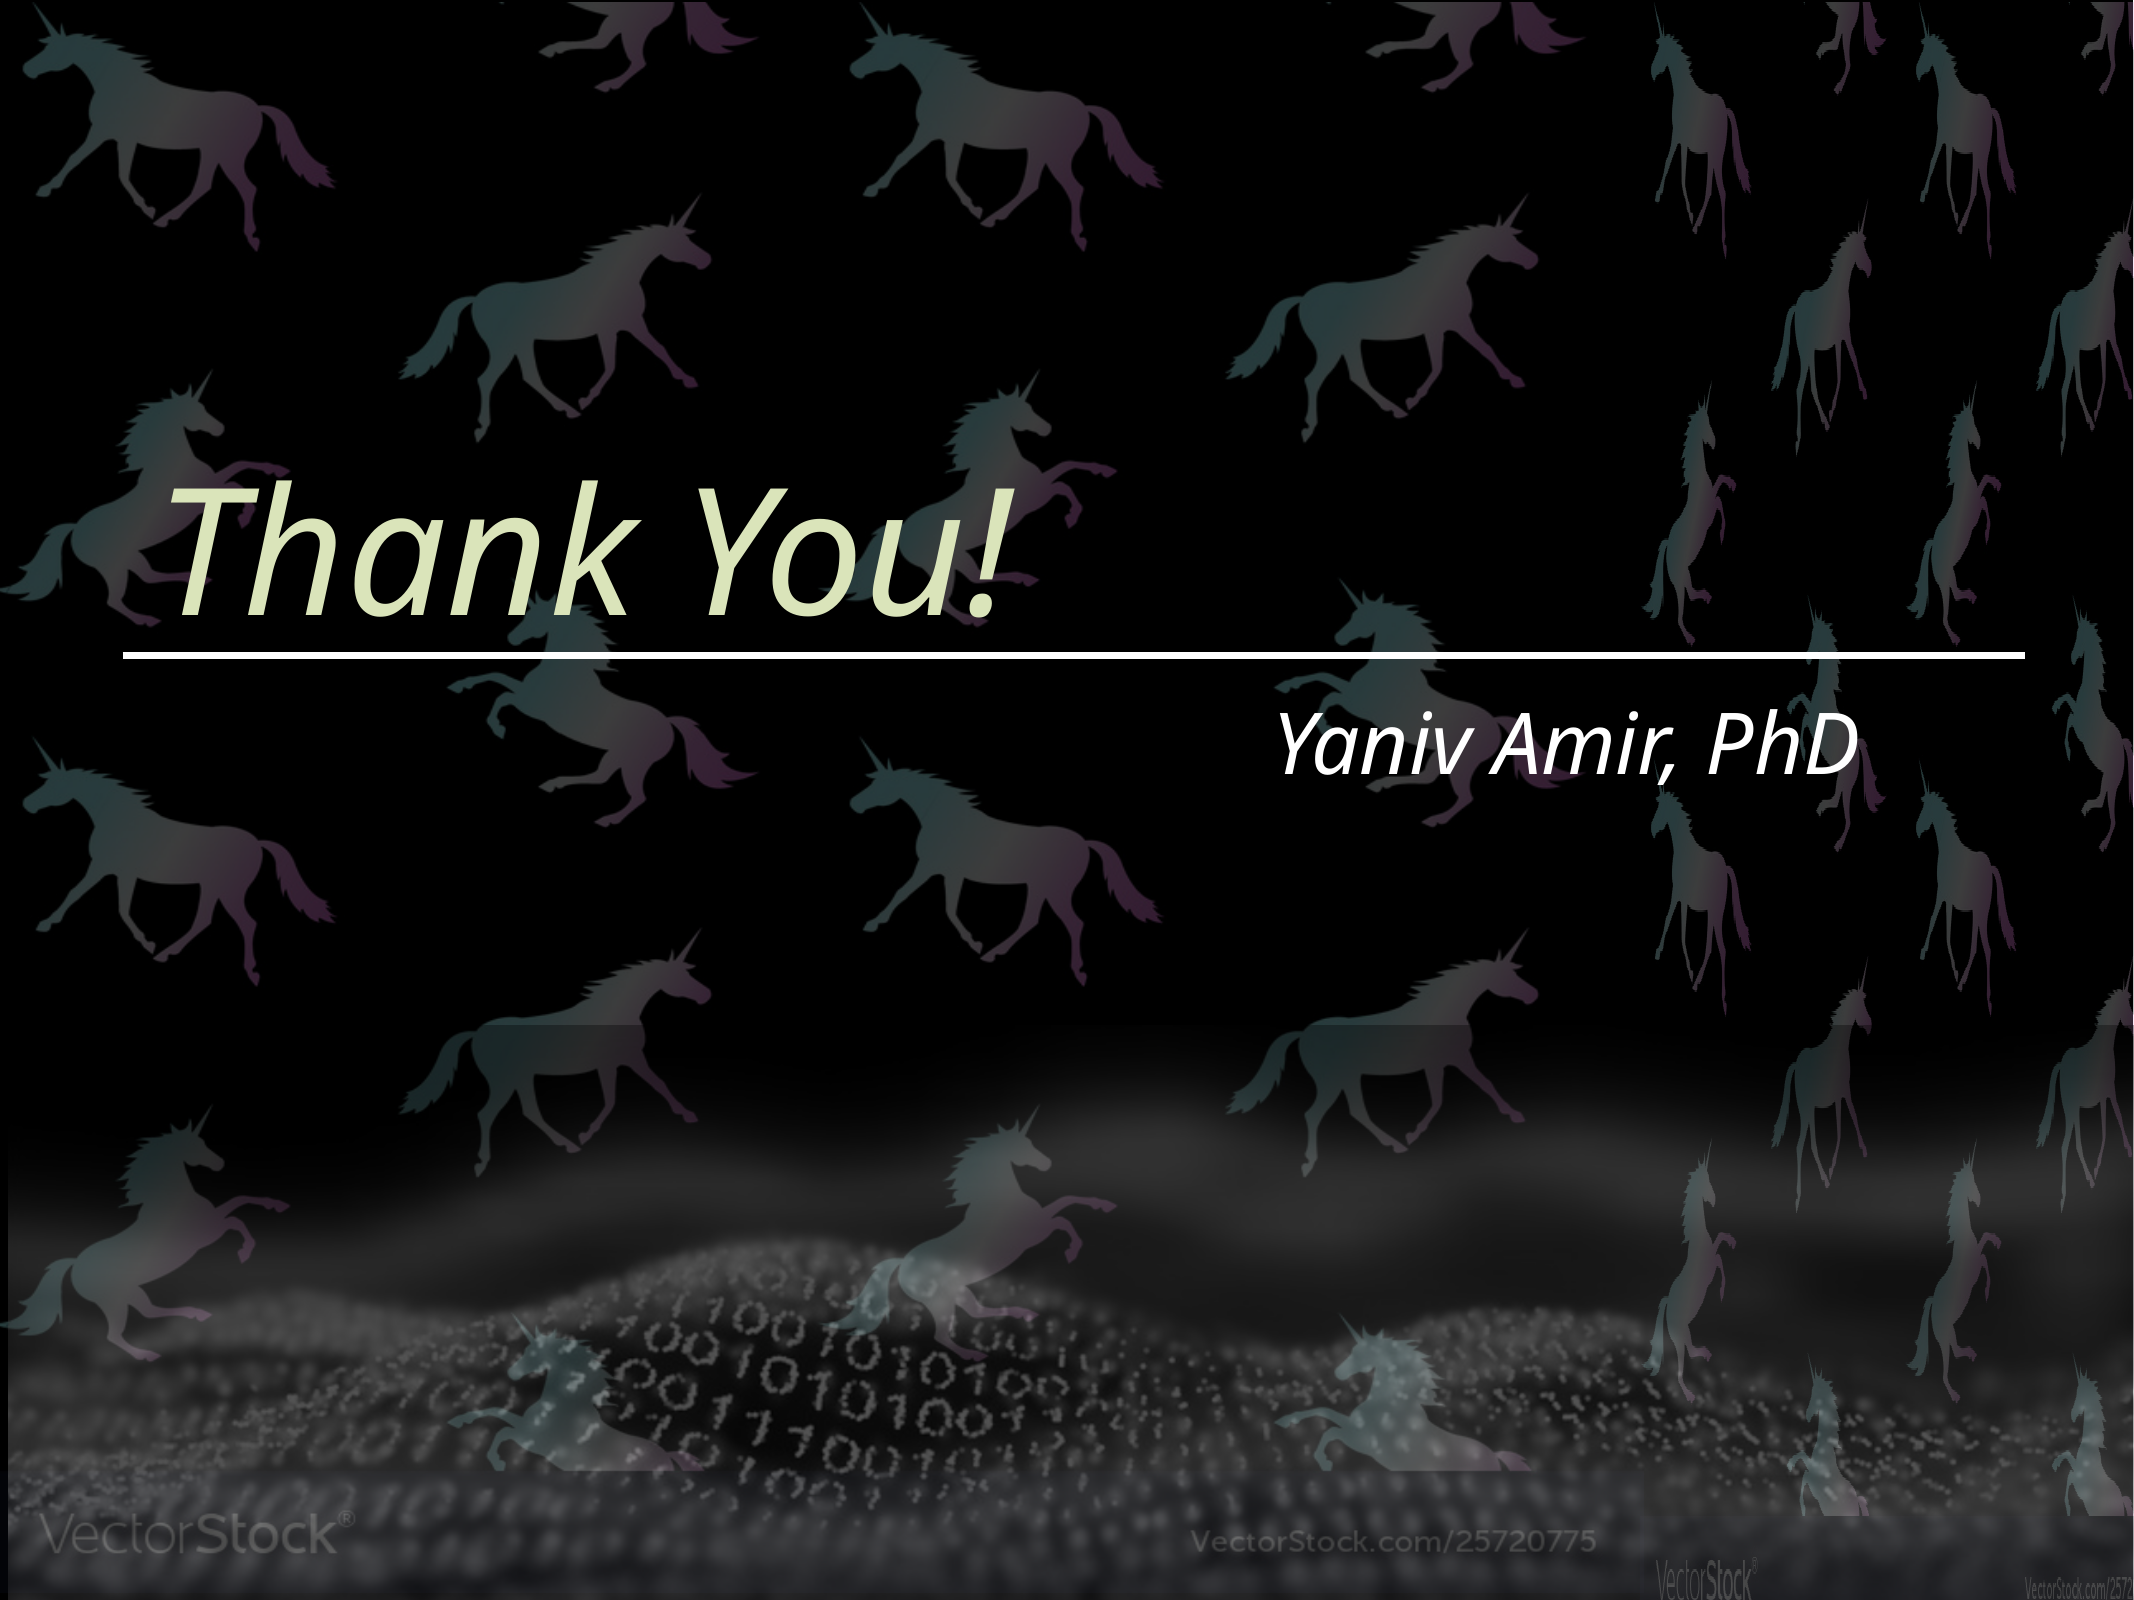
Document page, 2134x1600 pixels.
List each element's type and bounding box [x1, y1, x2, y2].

picture [8, 1025, 2134, 1600]
text_box [0, 1, 2134, 1600]
